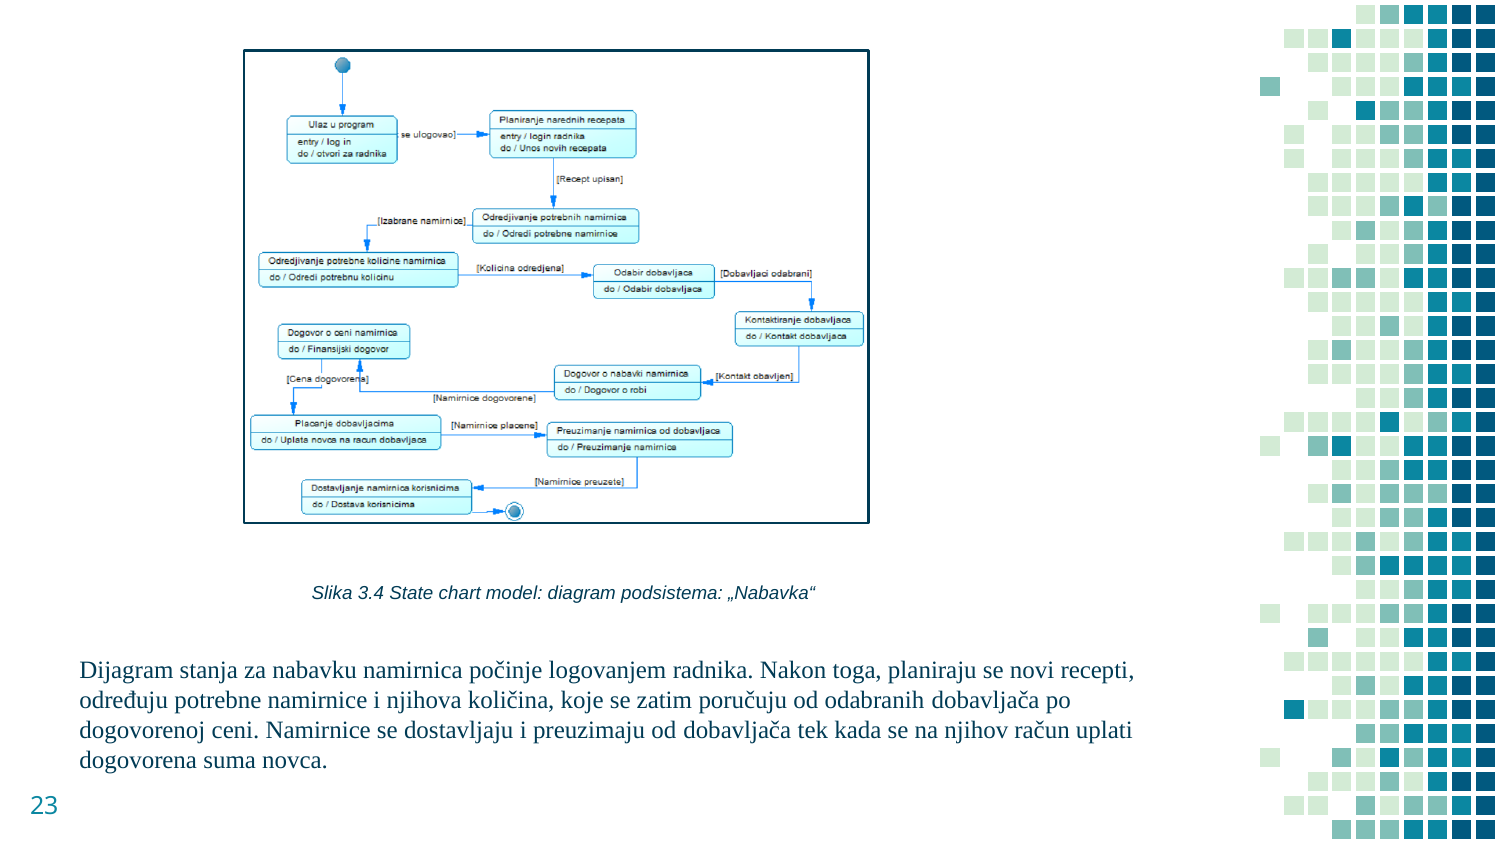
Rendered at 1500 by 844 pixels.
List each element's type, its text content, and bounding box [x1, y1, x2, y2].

text_box Dijagram stanja za nabavku namirnica počinje logovanjem radnika. Nakon toga, planiraju se novi recepti, određuju potrebne namirnice i njihova količina, koje se zatim poručuju od odabranih dobavljača po dogovorenoj ceni. Namirnice se dostavljaju i preuzimaju od dobavljača tek kada se na njihov račun uplati dogovorena suma novca. [64, 645, 1500, 781]
text_box Slika 3.4 State chart model: diagram podsistema: „Nabavka“ [296, 573, 831, 611]
picture [246, 53, 866, 521]
slide_number 23 [15, 774, 105, 839]
